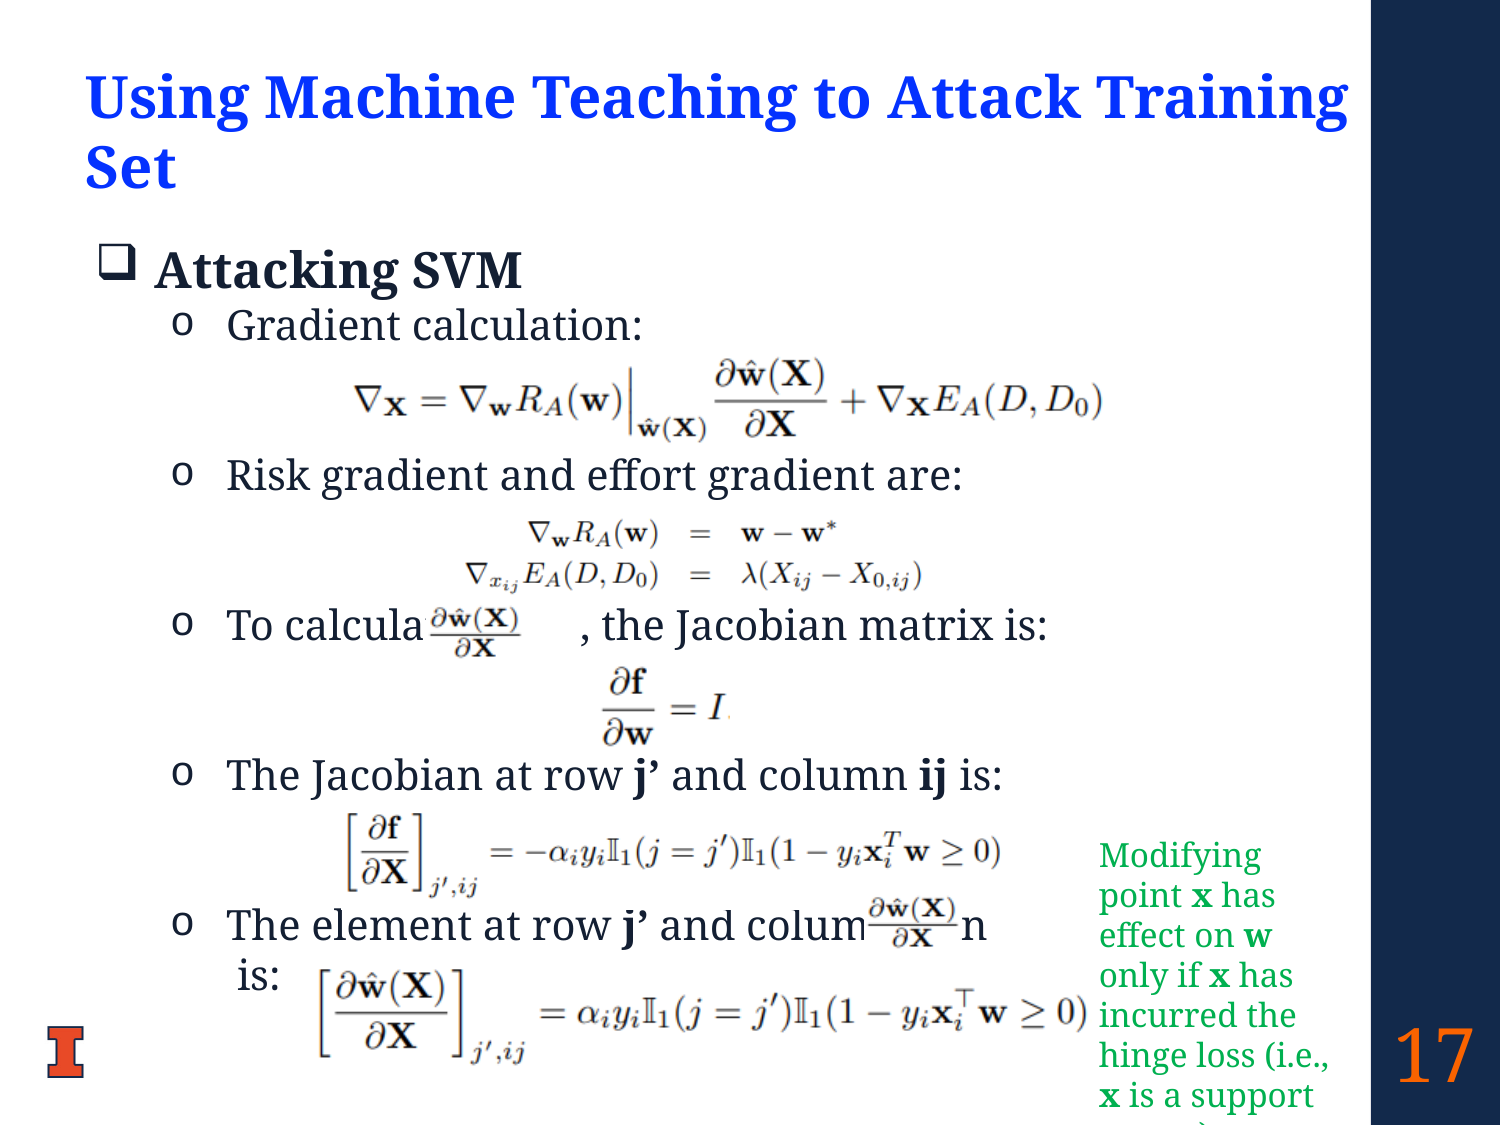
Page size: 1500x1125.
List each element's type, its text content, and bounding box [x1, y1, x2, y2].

picture [591, 659, 730, 748]
picture [426, 500, 925, 660]
text_box Attacking SVM Gradient calculation: Risk gradient and effort gradient are: To calculate , the Jacobian matrix is: The Jacobian at row j’ and column ij is: The element at row j’ and column ij in is: [80, 231, 1177, 1125]
text_box Modifying point x has effect on w only if x has incurred the hinge loss (i.e., x is a support vector) [1083, 827, 1362, 1125]
picture [340, 343, 1123, 449]
text_box Using Machine Teaching to Attack Training Set [71, 52, 1393, 208]
slide_number 17 [1371, 1009, 1499, 1110]
picture [340, 805, 1004, 951]
picture [0, 0, 1500, 1125]
picture [310, 957, 1092, 1076]
